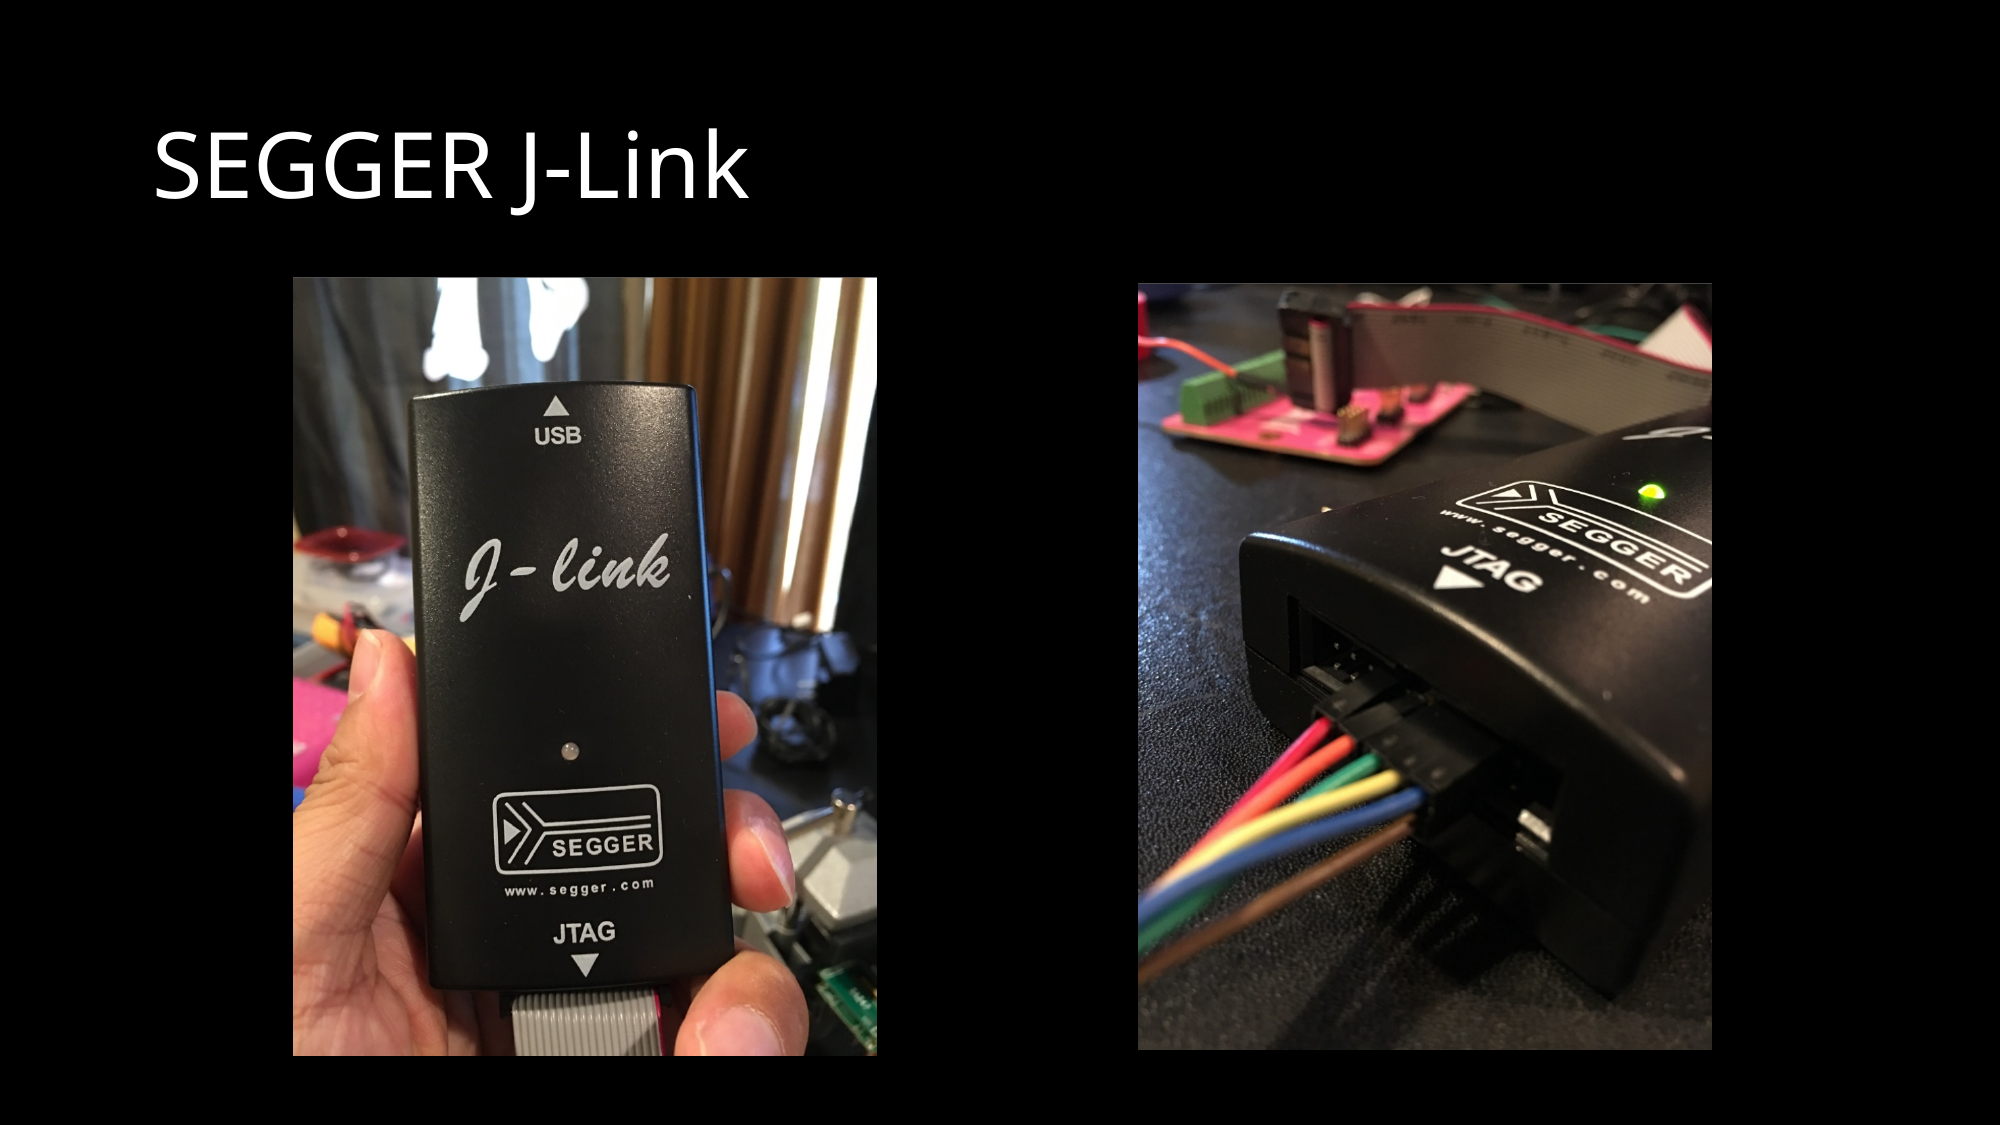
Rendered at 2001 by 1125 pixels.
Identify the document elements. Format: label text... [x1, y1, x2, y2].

picture [195, 278, 974, 1055]
picture [1041, 284, 1808, 1050]
title SEGGER J-Link [137, 59, 1863, 278]
